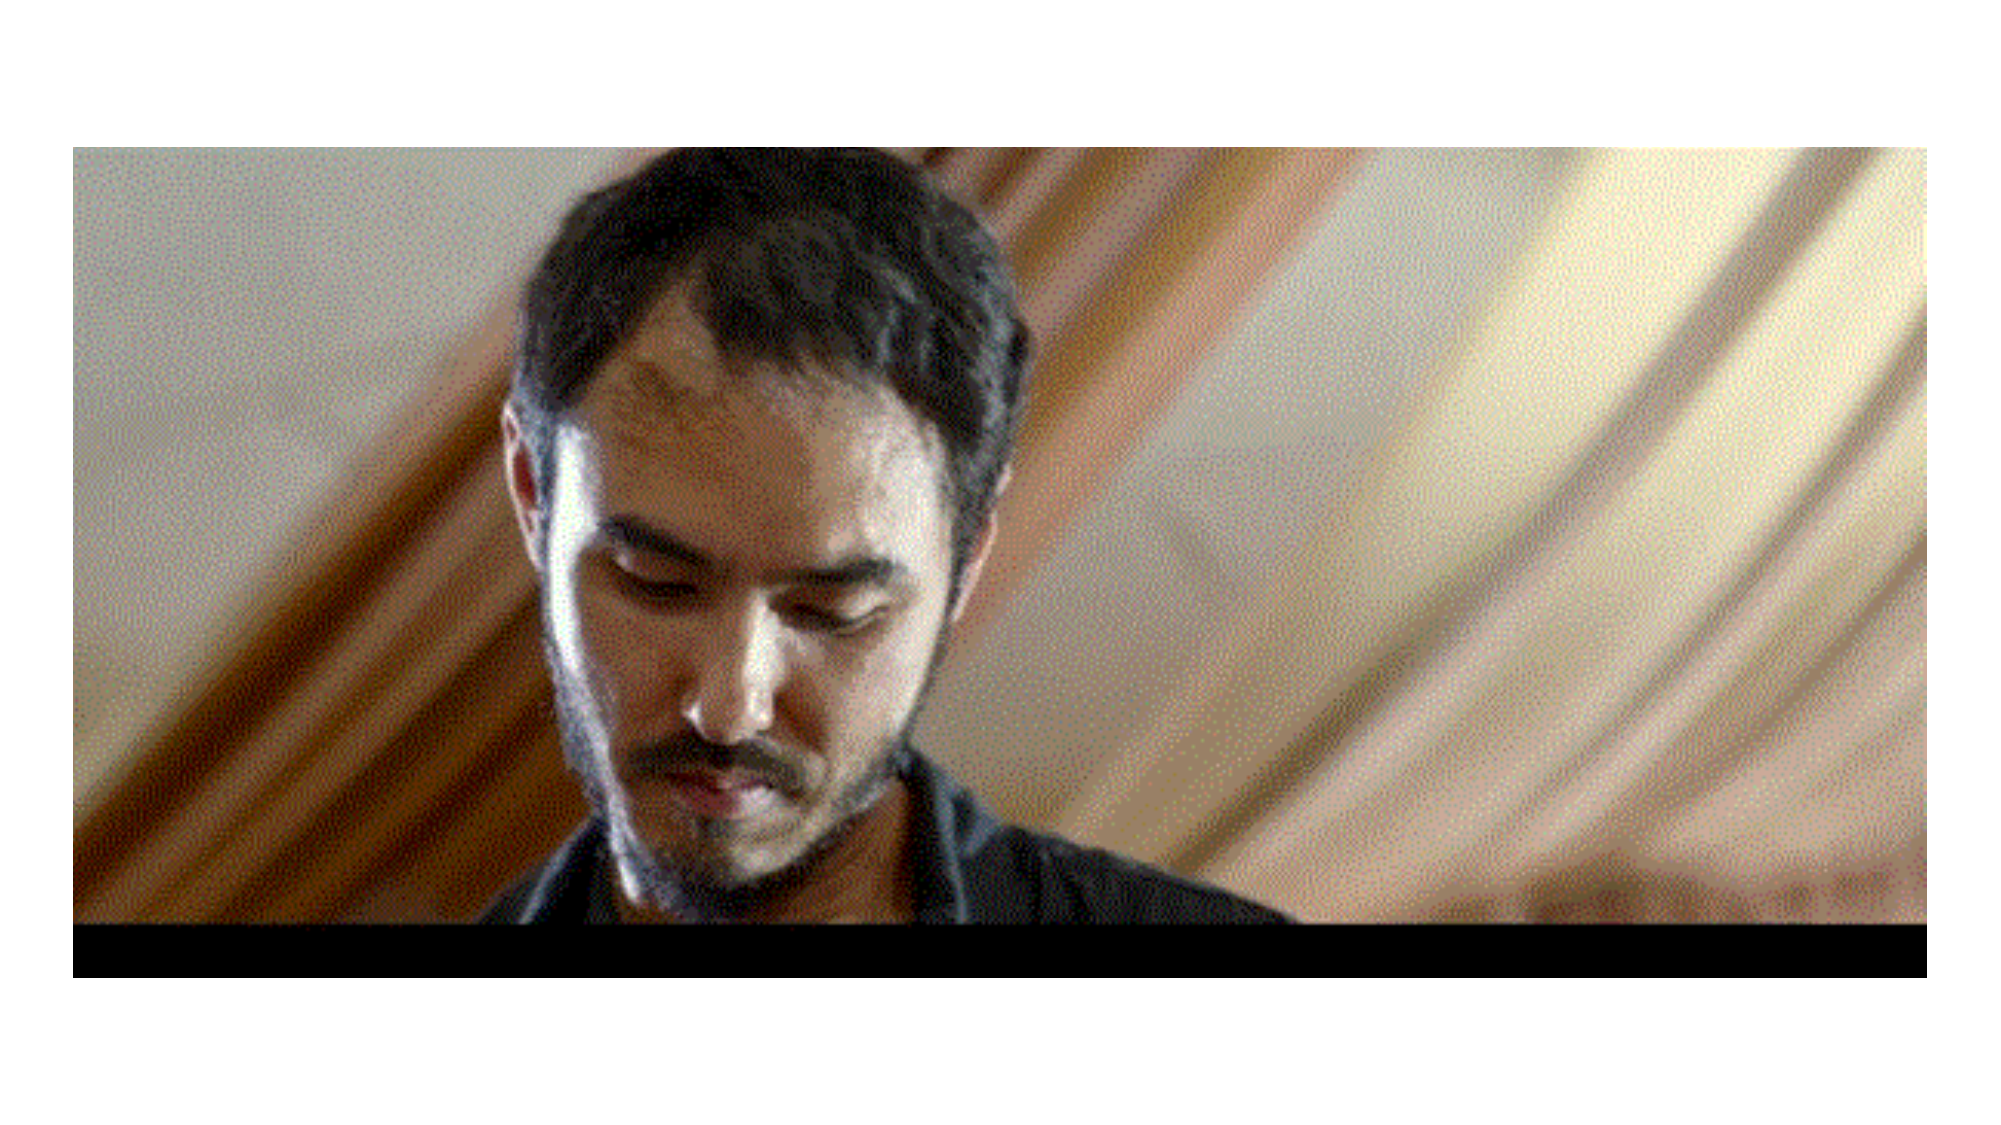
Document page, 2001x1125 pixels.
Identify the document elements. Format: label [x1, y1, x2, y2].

picture [73, 147, 1927, 978]
